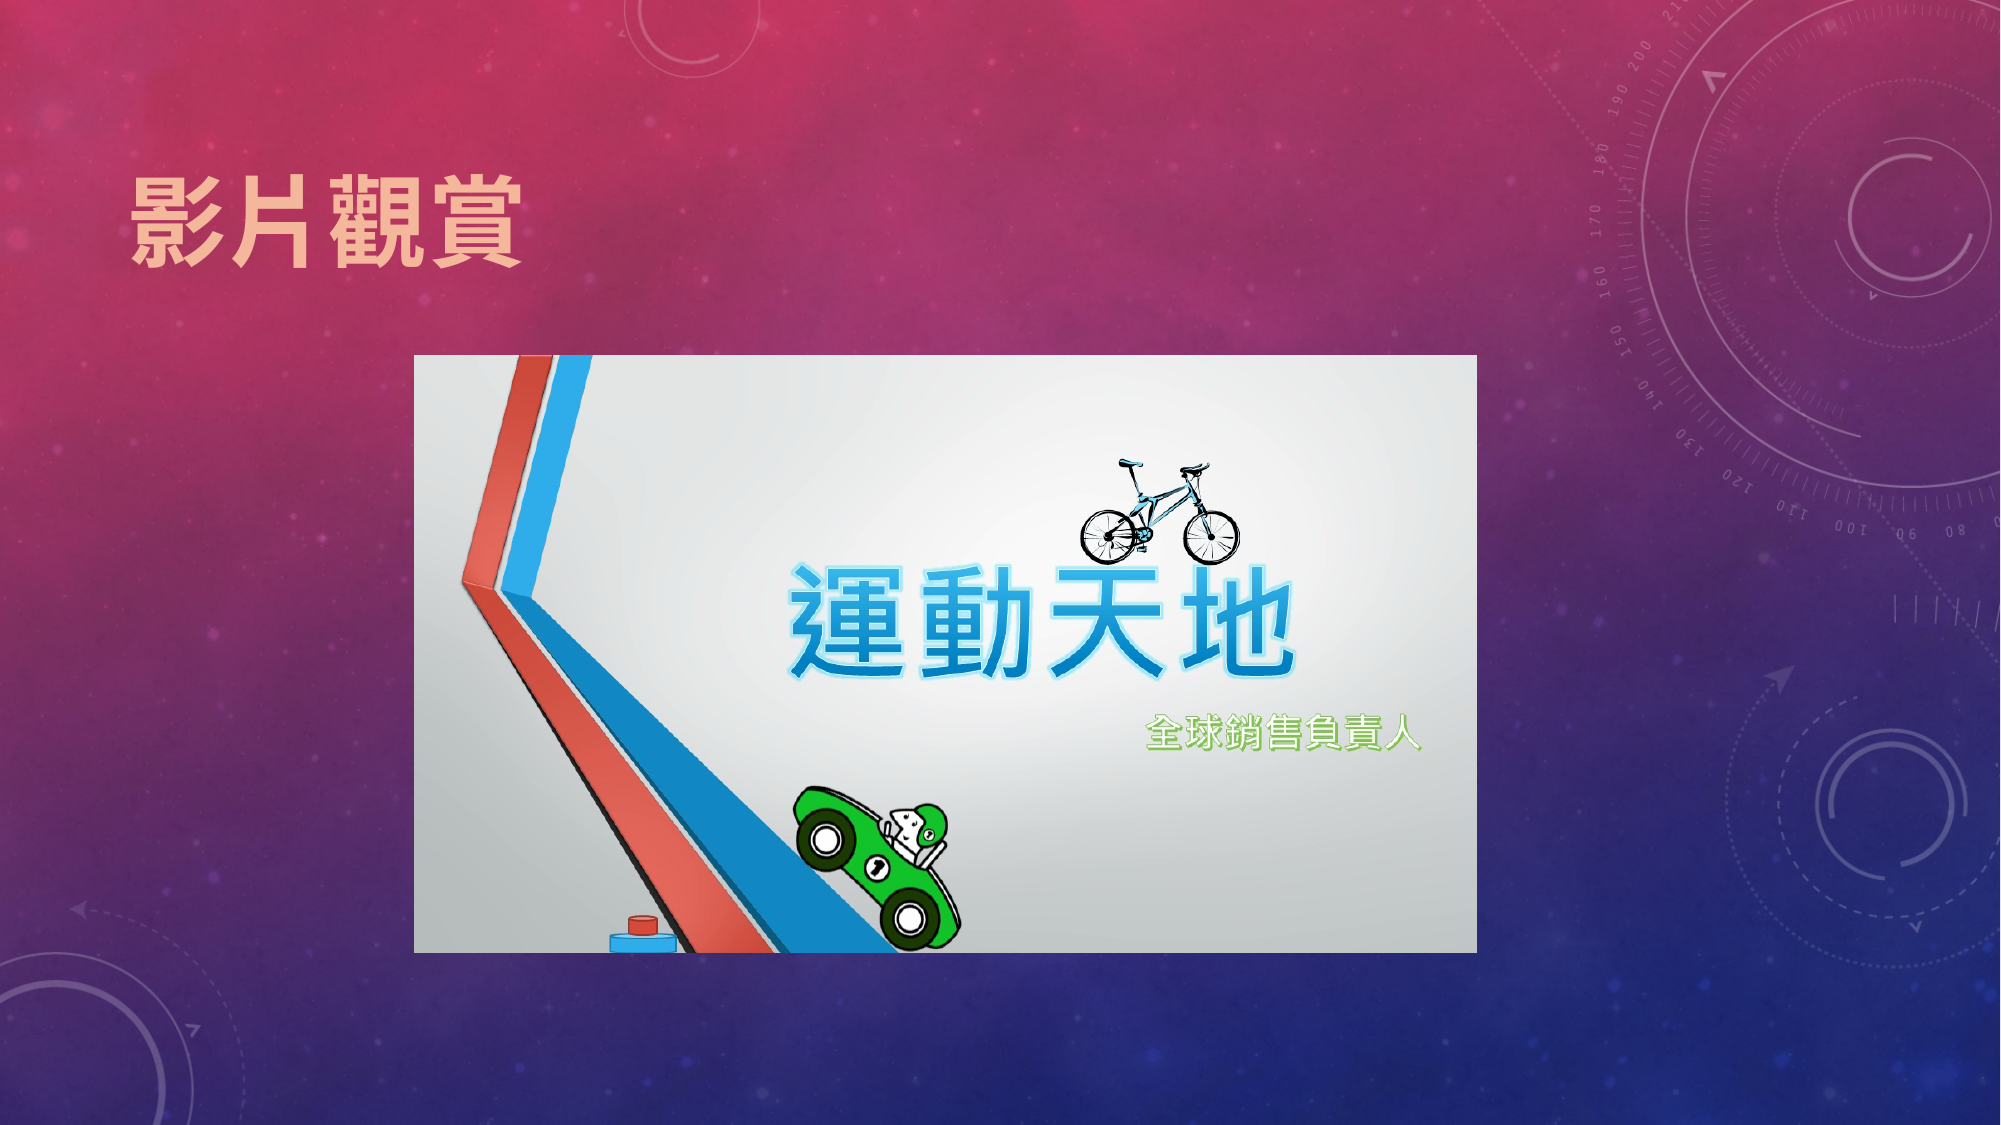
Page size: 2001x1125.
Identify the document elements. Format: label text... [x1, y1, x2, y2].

title 影片觀賞 [112, 99, 1775, 339]
picture [0, 0, 2001, 1125]
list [413, 354, 1478, 954]
